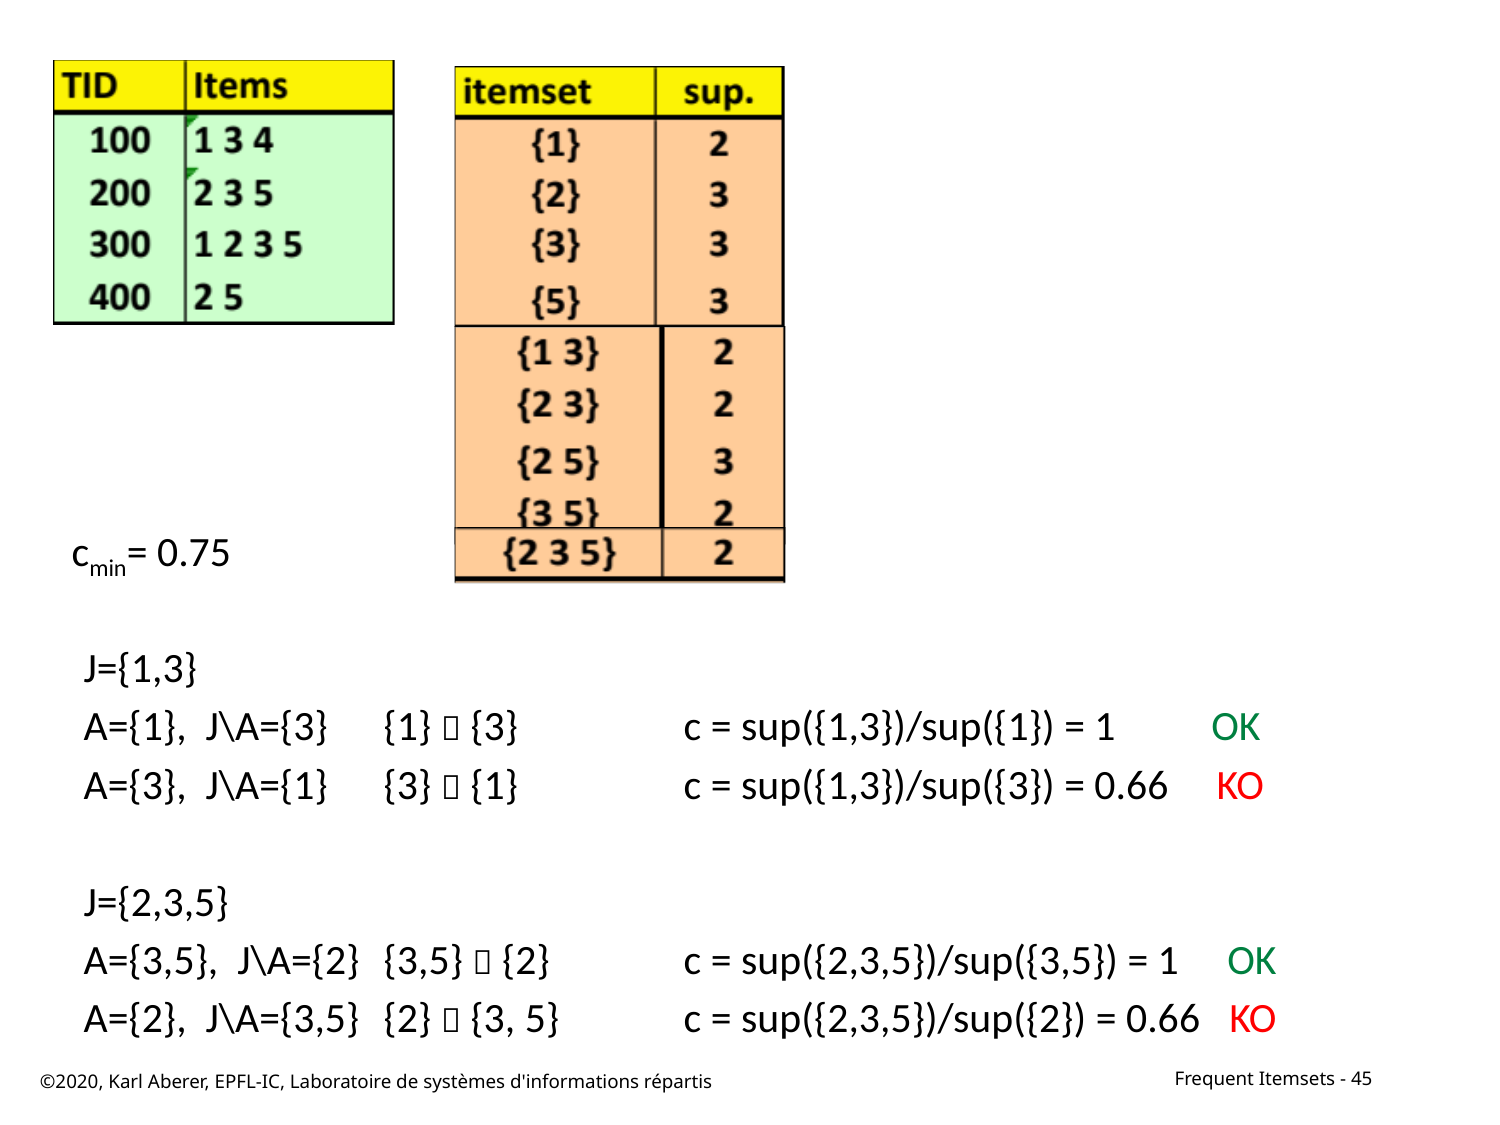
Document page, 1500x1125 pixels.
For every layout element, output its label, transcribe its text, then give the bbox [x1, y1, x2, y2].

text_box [454, 66, 786, 605]
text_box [52, 59, 395, 326]
footer ©2020, Karl Aberer, EPFL-IC, Laboratoire de systèmes d'informations répartis [24, 1062, 988, 1101]
list J={1,3} A={1}, J\A={3} {1}  {3} c = sup({1,3})/sup({1}) = 1 OK A={3}, J\A={1} {3}  {1} c = sup({1,3})/sup({3}) = 0.66 KO J={2,3,5} A={3,5}, J\A={2} {3,5}  {2} c = sup({2,3,5})/sup({3,5}) = 1 OK A={2}, J\A={3,5} {2}  {3, 5} c = sup({2,3,5})/sup({2}) = 0.66 KO [68, 633, 1432, 1095]
text_box cmin= 0.75 [56, 517, 247, 590]
